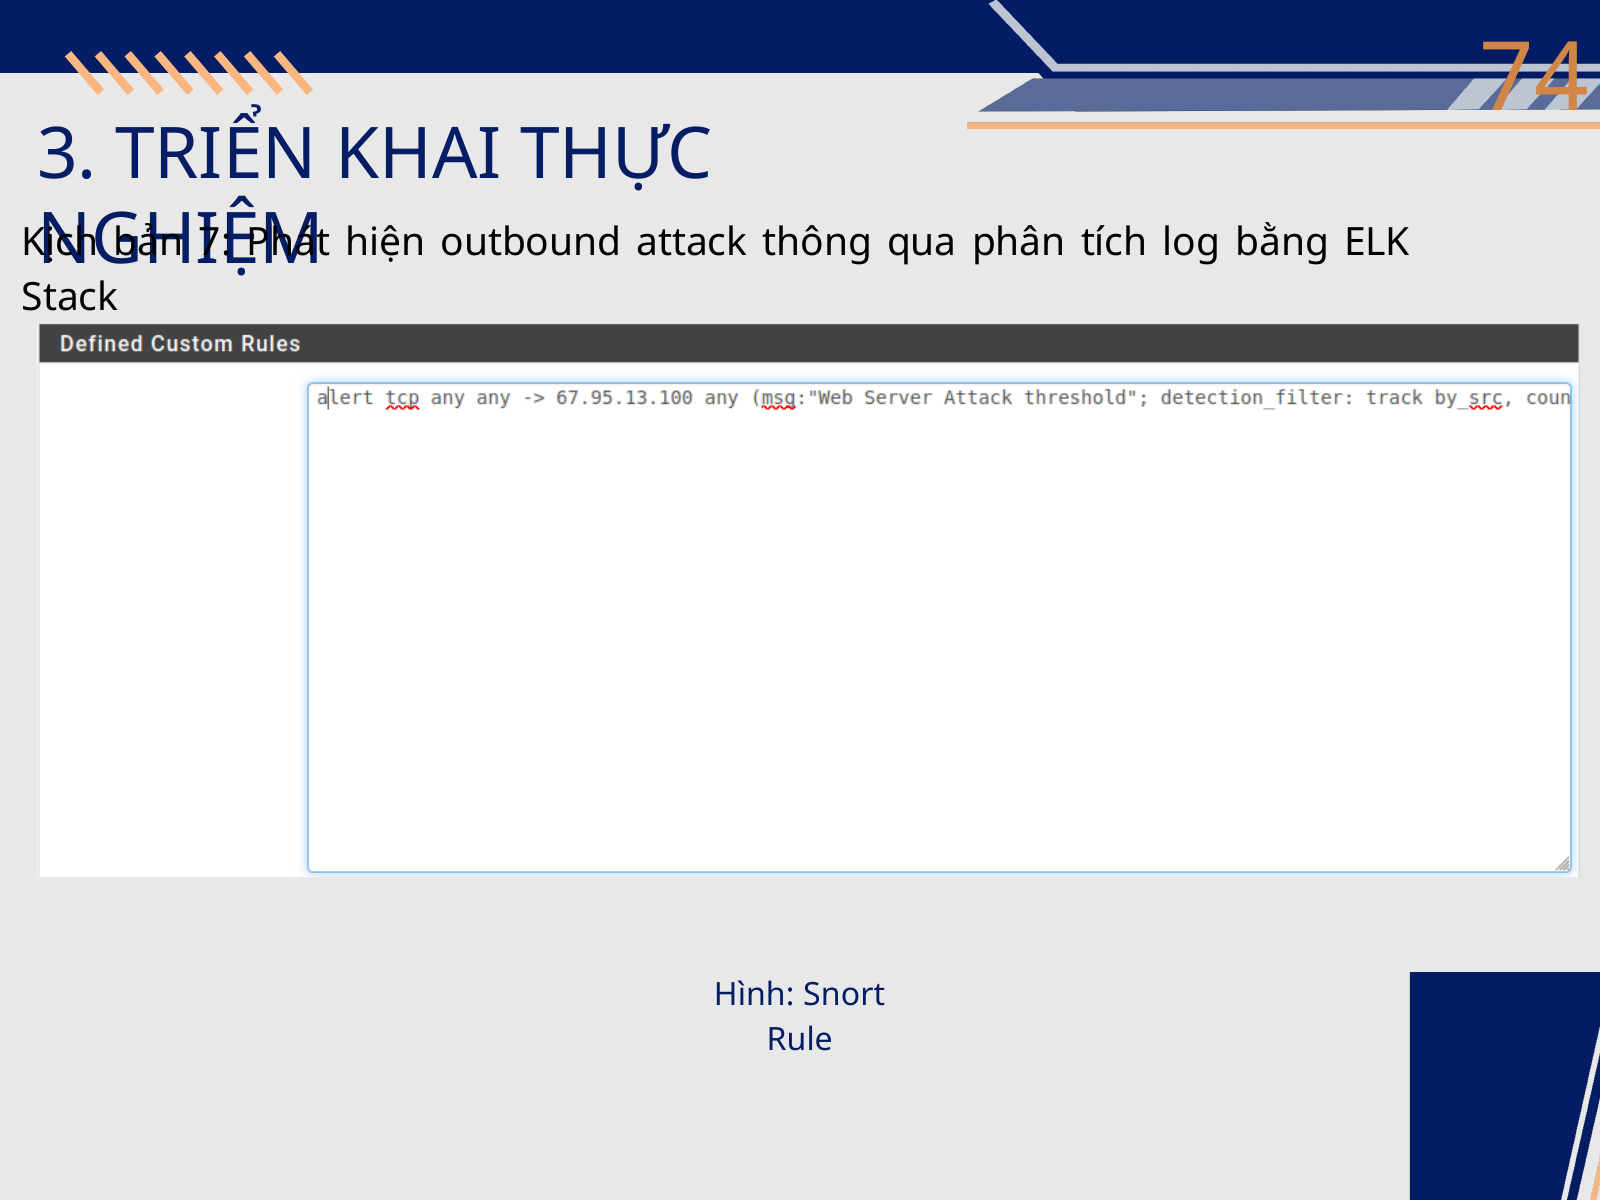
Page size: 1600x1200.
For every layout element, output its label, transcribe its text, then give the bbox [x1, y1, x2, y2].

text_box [0, 0, 1600, 129]
text_box 3. TRIỂN KHAI THỰC NGHIỆM [37, 140, 1009, 209]
text_box Hình: Snort Rule [685, 966, 915, 1057]
text_box [37, 323, 1580, 877]
text_box Kịch bản 7: Phát hiện outbound attack thông qua phân tích log bằng ELK Stack [21, 209, 1410, 319]
text_box [1409, 972, 1600, 1200]
